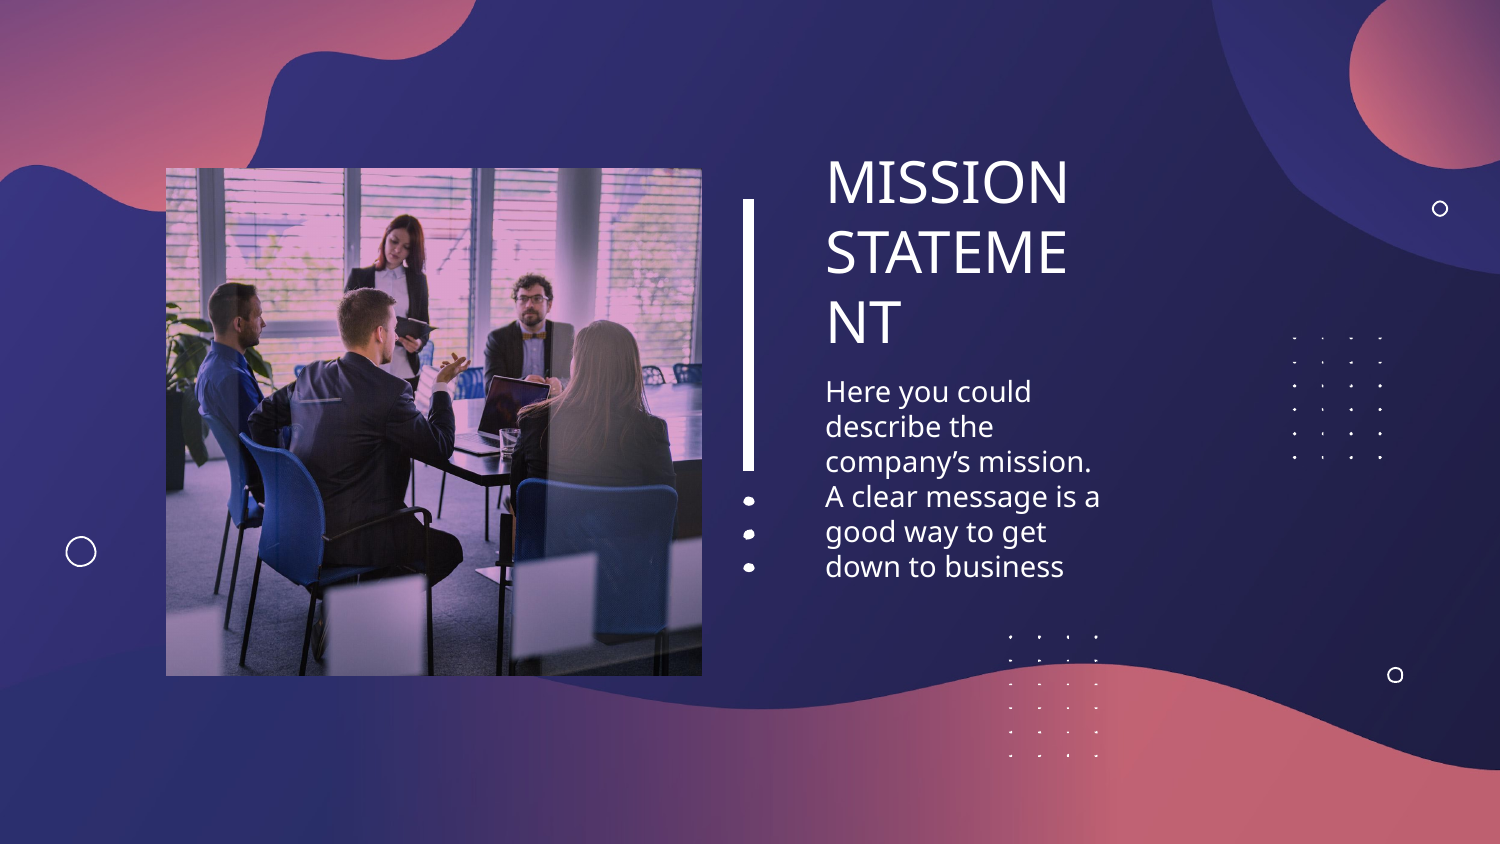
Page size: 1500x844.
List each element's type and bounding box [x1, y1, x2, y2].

text_box [1008, 635, 1098, 758]
text_box [1292, 337, 1383, 460]
picture [0, 0, 1500, 844]
text_box [64, 201, 1448, 683]
